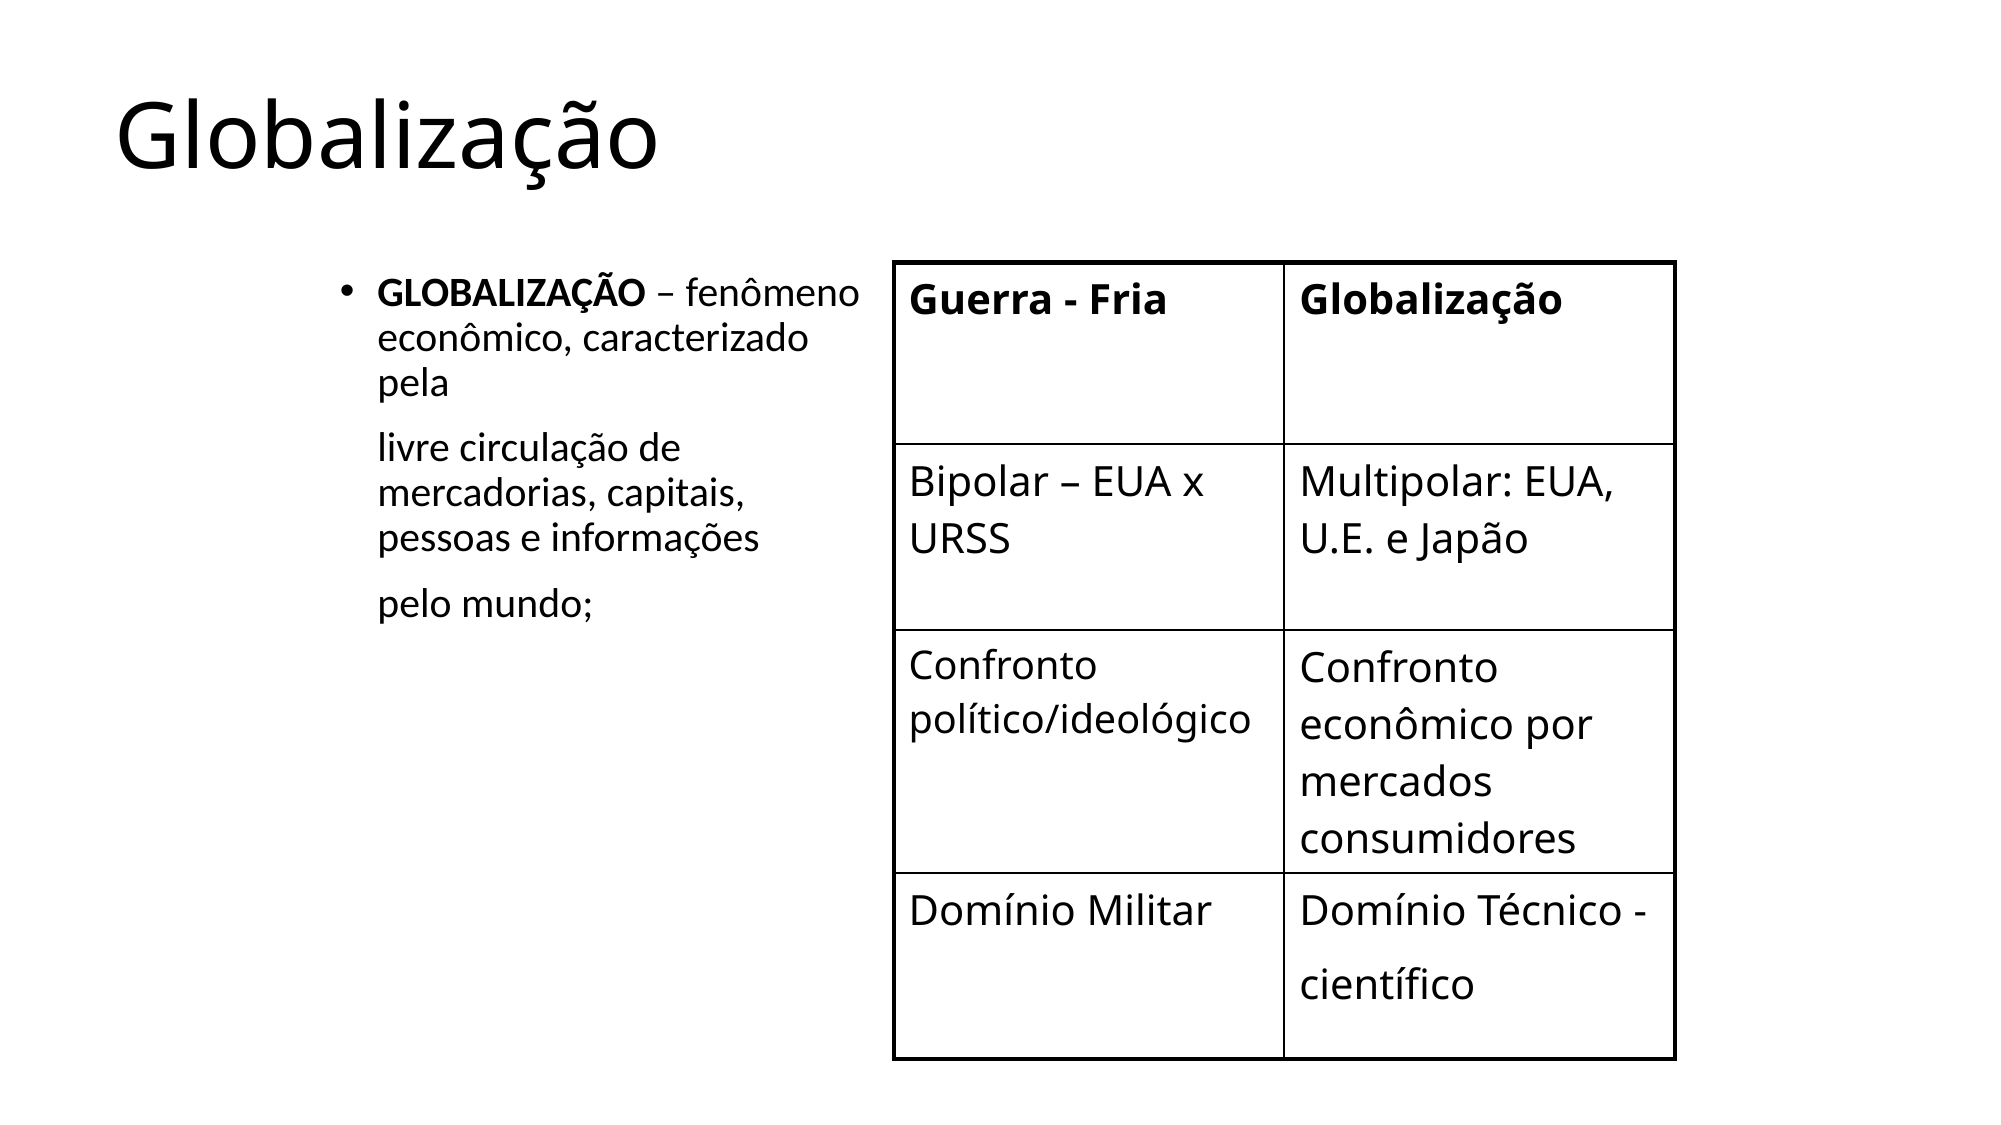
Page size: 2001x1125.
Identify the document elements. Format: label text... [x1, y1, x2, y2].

table_header Globalização [1285, 265, 1673, 443]
table_cell Confronto econômico por mercados consumidores [1285, 631, 1673, 872]
table_cell Domínio Militar [896, 874, 1283, 1057]
table_cell Multipolar: EUA, U.E. e Japão [1285, 445, 1673, 629]
table_cell Domínio Técnico - científico [1285, 874, 1673, 1057]
list GLOBALIZAÇÃO – fenômeno econômico, caracterizado pela livre circulação de mercadorias, capitais, pessoas e informações pelo mundo; [324, 262, 892, 1006]
table_cell Bipolar – EUA x URSS [896, 445, 1283, 629]
table_cell Confronto político/ideológico [896, 631, 1283, 872]
table_header Guerra - Fria [896, 265, 1283, 443]
title Globalização [99, 45, 1900, 233]
